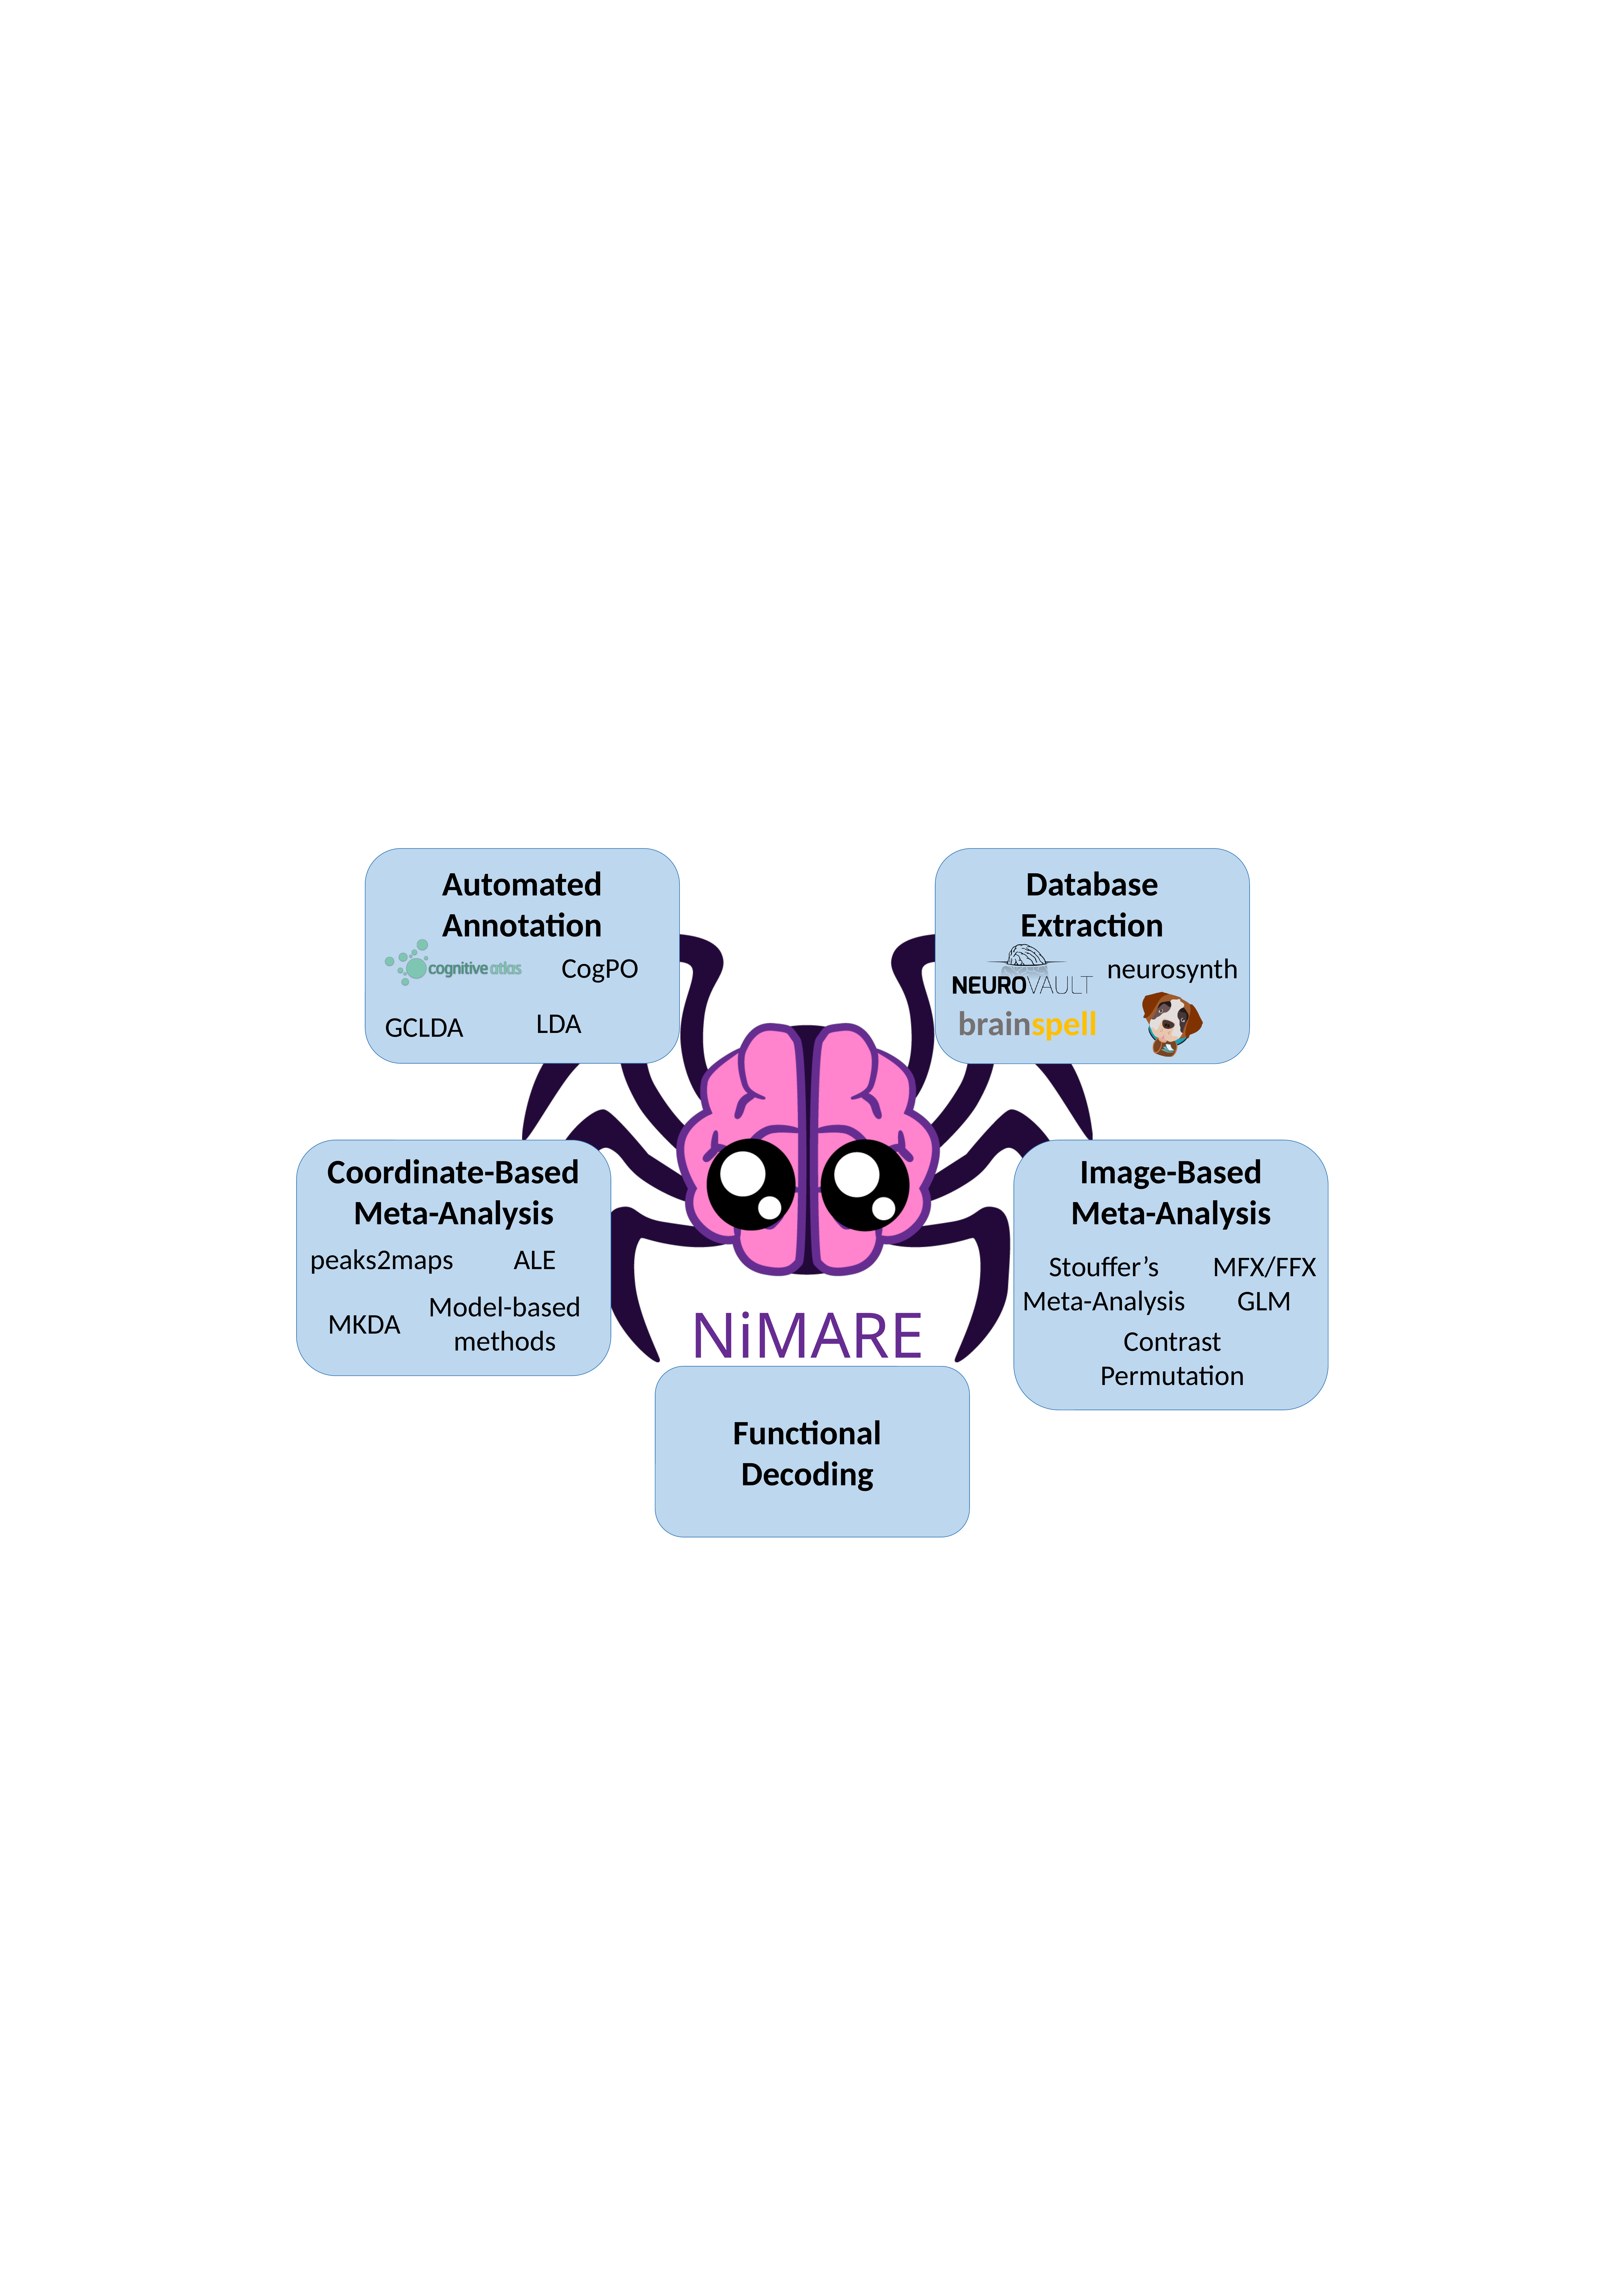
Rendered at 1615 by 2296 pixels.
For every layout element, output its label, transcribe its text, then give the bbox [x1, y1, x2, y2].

text_box [1013, 1140, 1329, 1410]
text_box [655, 1366, 970, 1538]
text_box MFX/FFX GLM [1209, 1246, 1321, 1318]
text_box Stouffer’s Meta-Analysis [1093, 1246, 1190, 1318]
text_box neurosynth [1103, 948, 1243, 986]
text_box [296, 1140, 602, 1376]
text_box Contrast Permutation [1096, 1320, 1249, 1393]
text_box GCLDA [381, 1006, 468, 1045]
text_box peaks2maps [306, 1239, 458, 1277]
text_box Automated Annotation [438, 859, 607, 939]
text_box [935, 848, 1250, 1064]
text_box MKDA [324, 1303, 405, 1342]
text_box NiMARE [686, 1362, 929, 1372]
text_box Database Extraction [1016, 859, 1168, 946]
text_box [365, 848, 680, 1064]
text_box Model-based methods [424, 1286, 522, 1358]
text_box Functional Decoding [729, 1408, 886, 1494]
picture [1142, 992, 1203, 1057]
text_box Image-Based Meta-Analysis [1093, 1147, 1275, 1233]
picture [384, 934, 1093, 1362]
text_box brainspell [1093, 999, 1102, 1044]
text_box Coordinate-Based Meta-Analysis [323, 1147, 522, 1233]
text_box ALE [510, 1239, 522, 1277]
